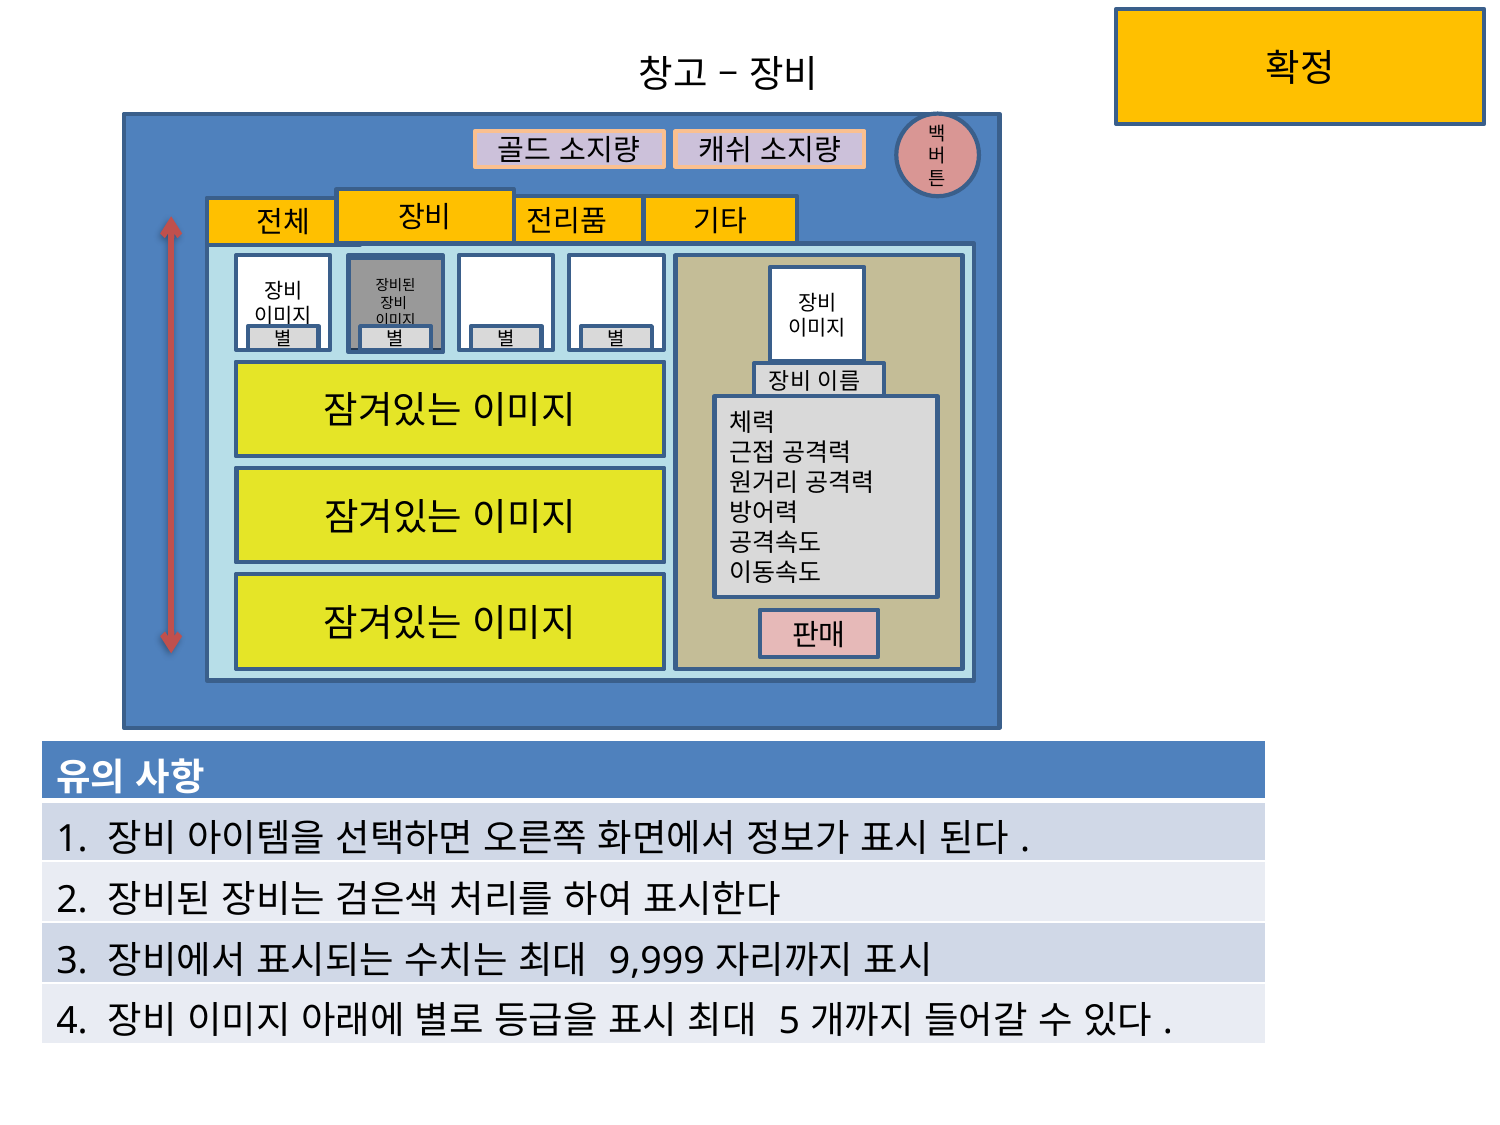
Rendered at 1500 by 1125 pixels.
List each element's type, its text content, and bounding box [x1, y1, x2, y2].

text_box 장비 이미지 [234, 253, 332, 352]
text_box 백버튼 [894, 111, 982, 199]
text_box [567, 253, 666, 352]
text_box [457, 253, 555, 352]
text_box 판매 [758, 608, 880, 659]
text_box 전리품 [516, 194, 642, 246]
table_cell 2. 장비된 장비는 검은색 처리를 하여 표시한다 [42, 862, 1265, 921]
text_box 확정 [1114, 7, 1486, 126]
text_box 장비 이미지 [768, 265, 866, 361]
table_cell 4. 장비 이미지 아래에 별로 등급을 표시 최대 5개까지 들어갈 수 있다. [42, 984, 1265, 1043]
text_box 별 [246, 324, 321, 352]
text_box 창고 – 장비 [624, 42, 834, 103]
text_box 기타 [642, 194, 799, 246]
text_box 별 [358, 324, 433, 352]
text_box 잠겨있는 이미지 [234, 572, 666, 671]
table_cell 1. 장비 아이템을 선택하면 오른쪽 화면에서 정보가 표시 된다. [42, 803, 1265, 860]
text_box 별 [469, 324, 544, 352]
text_box [673, 253, 965, 671]
text_box 장비 [334, 187, 516, 246]
text_box [205, 241, 976, 683]
text_box 전체 [205, 196, 362, 247]
text_box 캐쉬 소지량 [673, 129, 866, 169]
table_cell 3. 장비에서 표시되는 수치는 최대 9,999자리까지 표시 [42, 923, 1265, 982]
table_header 유의 사항 [42, 741, 1265, 798]
text_box 체력 근접 공격력 원거리 공격력 방어력 공격속도 이동속도 [712, 394, 940, 599]
text_box 별 [579, 324, 654, 352]
text_box [122, 112, 1002, 730]
text_box 골드 소지량 [473, 129, 666, 169]
text_box 잠겨있는 이미지 [234, 466, 666, 564]
text_box 잠겨있는 이미지 [234, 360, 666, 458]
text_box [346, 256, 445, 354]
text_box 장비 이름 [752, 361, 886, 394]
